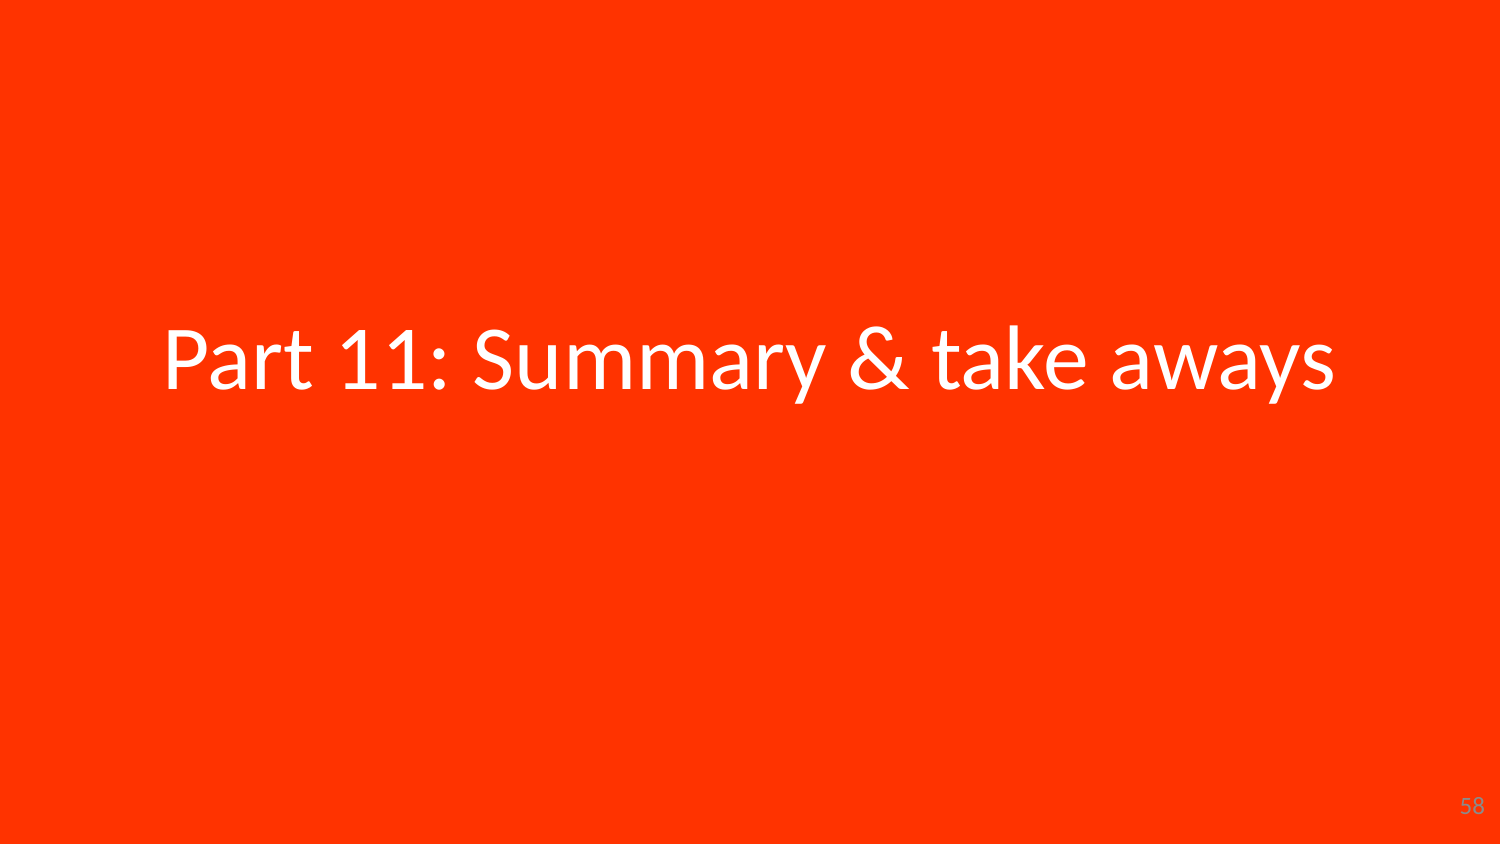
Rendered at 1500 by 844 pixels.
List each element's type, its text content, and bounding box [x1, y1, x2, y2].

title Part 11: Summary & take aways [112, 262, 1388, 443]
slide_number 58 [1415, 782, 1500, 828]
